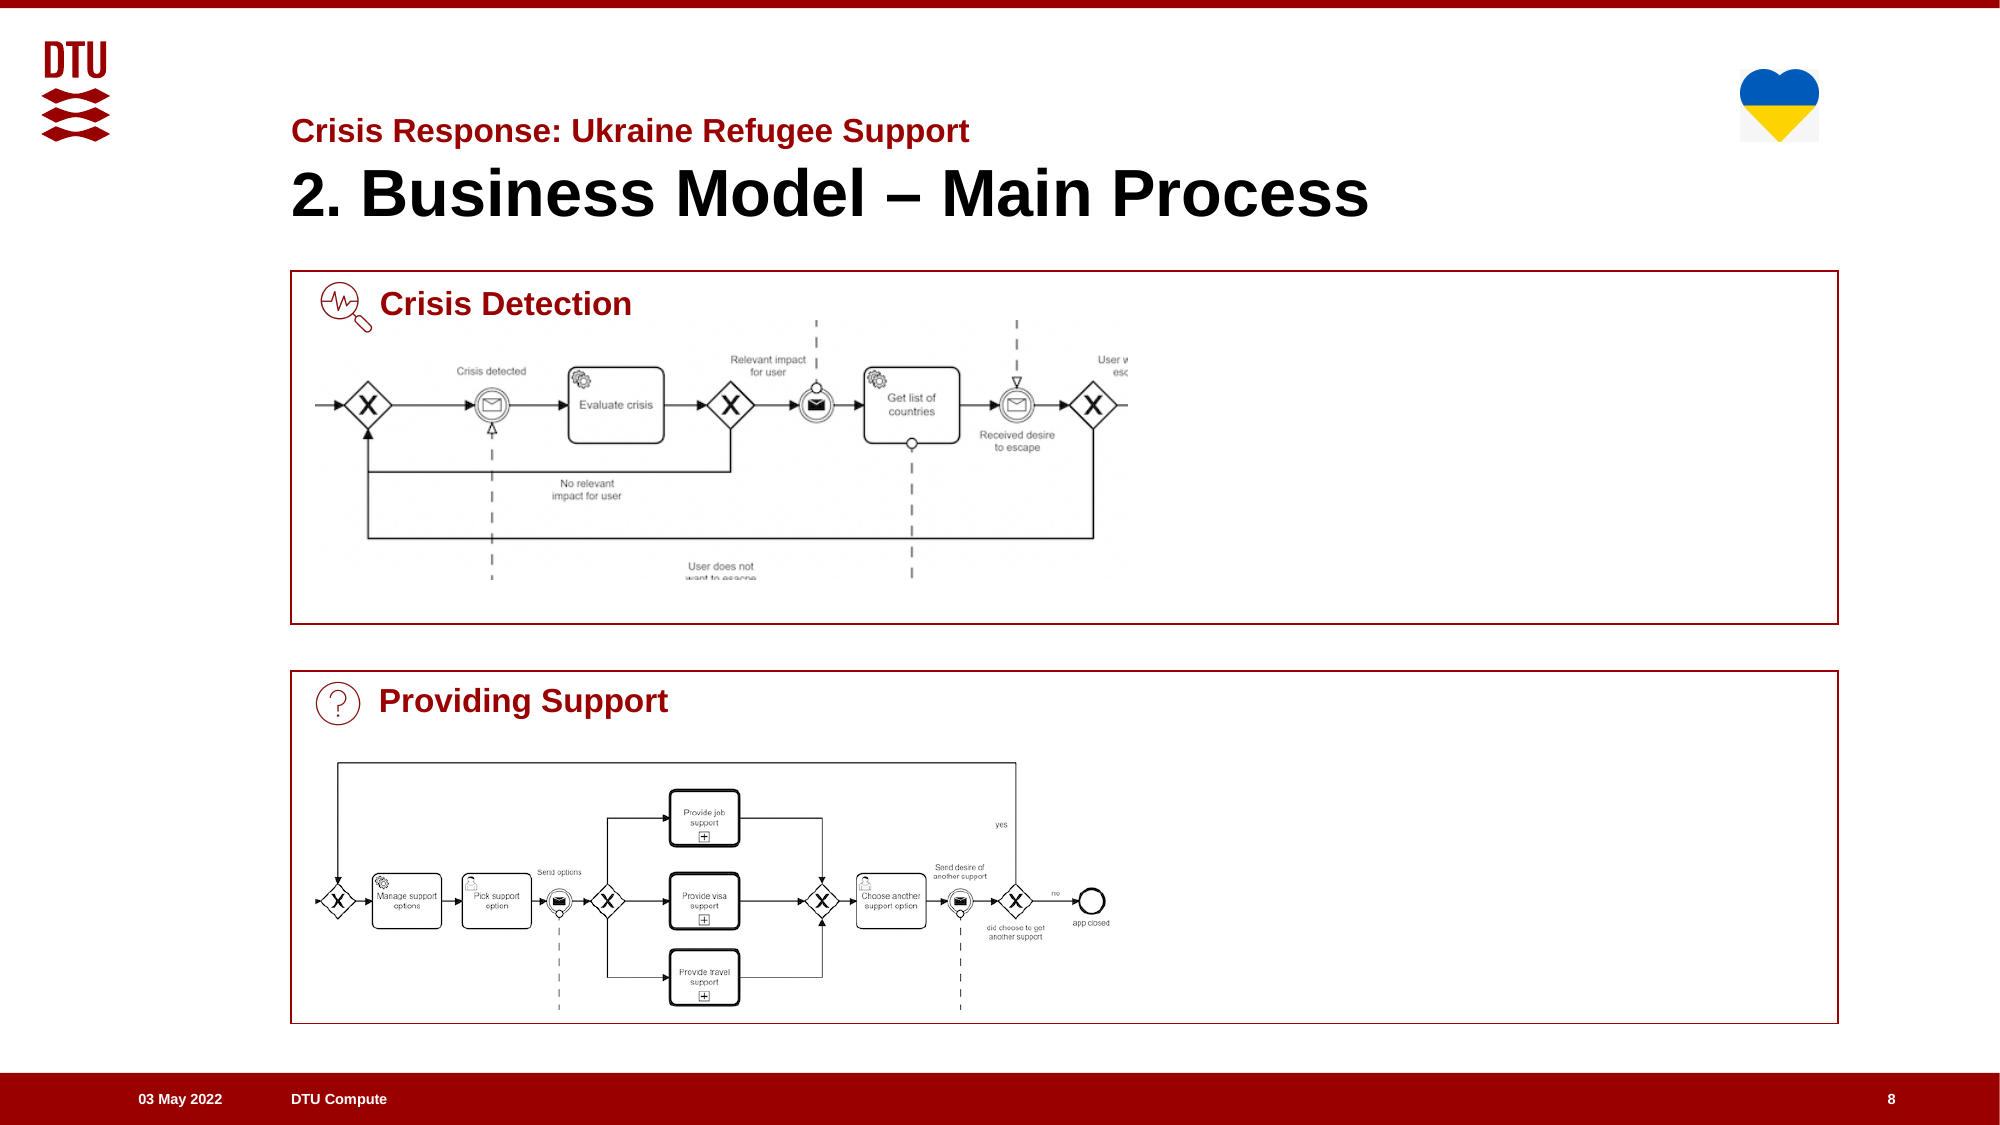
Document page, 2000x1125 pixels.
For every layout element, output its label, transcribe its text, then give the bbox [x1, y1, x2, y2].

text_box Providing Support [378, 679, 669, 721]
slide_number 8 [1887, 1073, 1959, 1125]
picture [315, 275, 1128, 581]
title Crisis Response: Ukraine Refugee Support 2. Business Model – Main Process [291, 69, 1819, 230]
text_box [291, 271, 1838, 625]
text_box [291, 670, 1838, 1024]
picture [310, 676, 1128, 1010]
